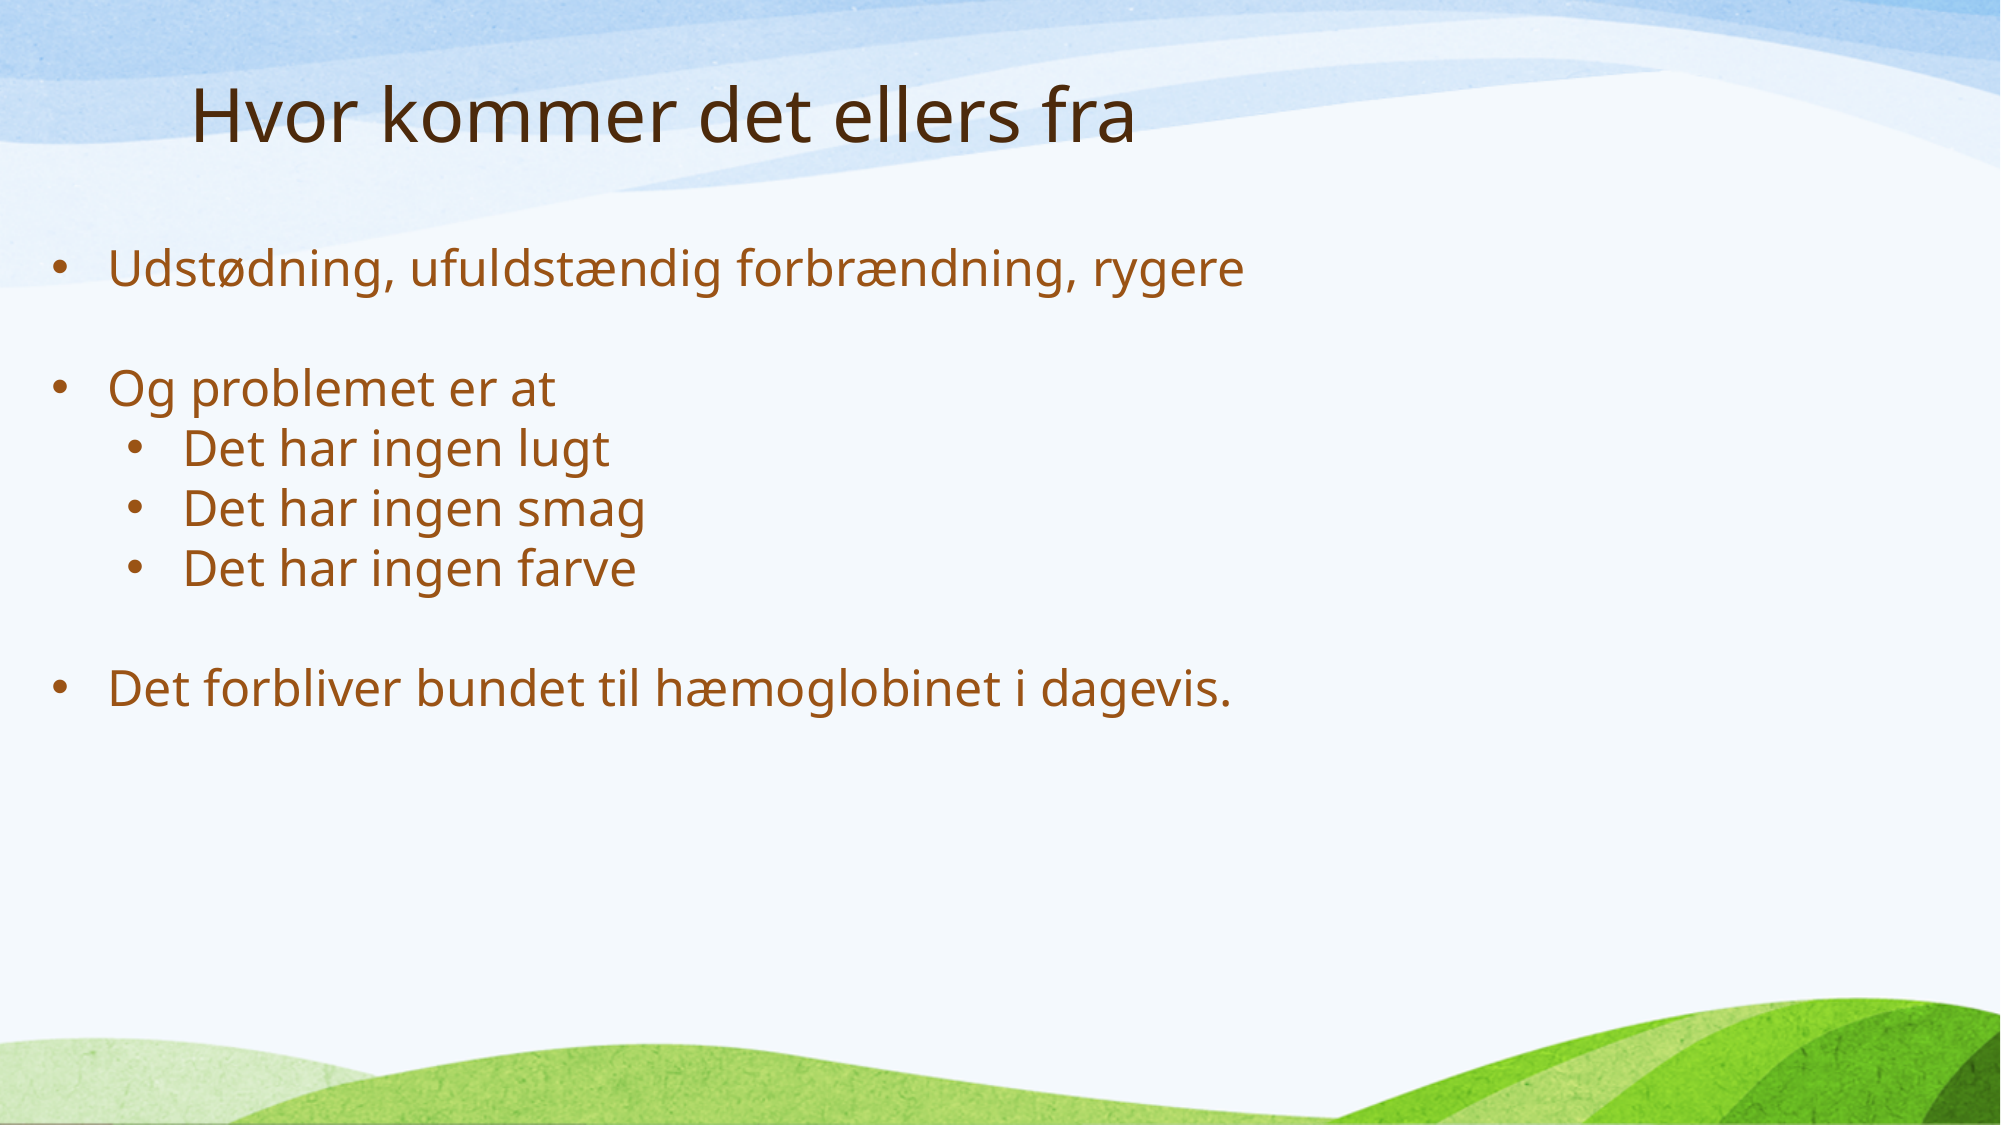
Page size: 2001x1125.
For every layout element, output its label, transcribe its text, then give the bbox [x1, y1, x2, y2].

text_box Udstødning, ufuldstændig forbrændning, rygere Og problemet er at Det har ingen lugt Det har ingen smag Det har ingen farve Det forbliver bundet til hæmoglobinet i dagevis. [36, 229, 1908, 724]
picture [0, 0, 2001, 1125]
title Hvor kommer det ellers fra [174, 50, 1825, 167]
